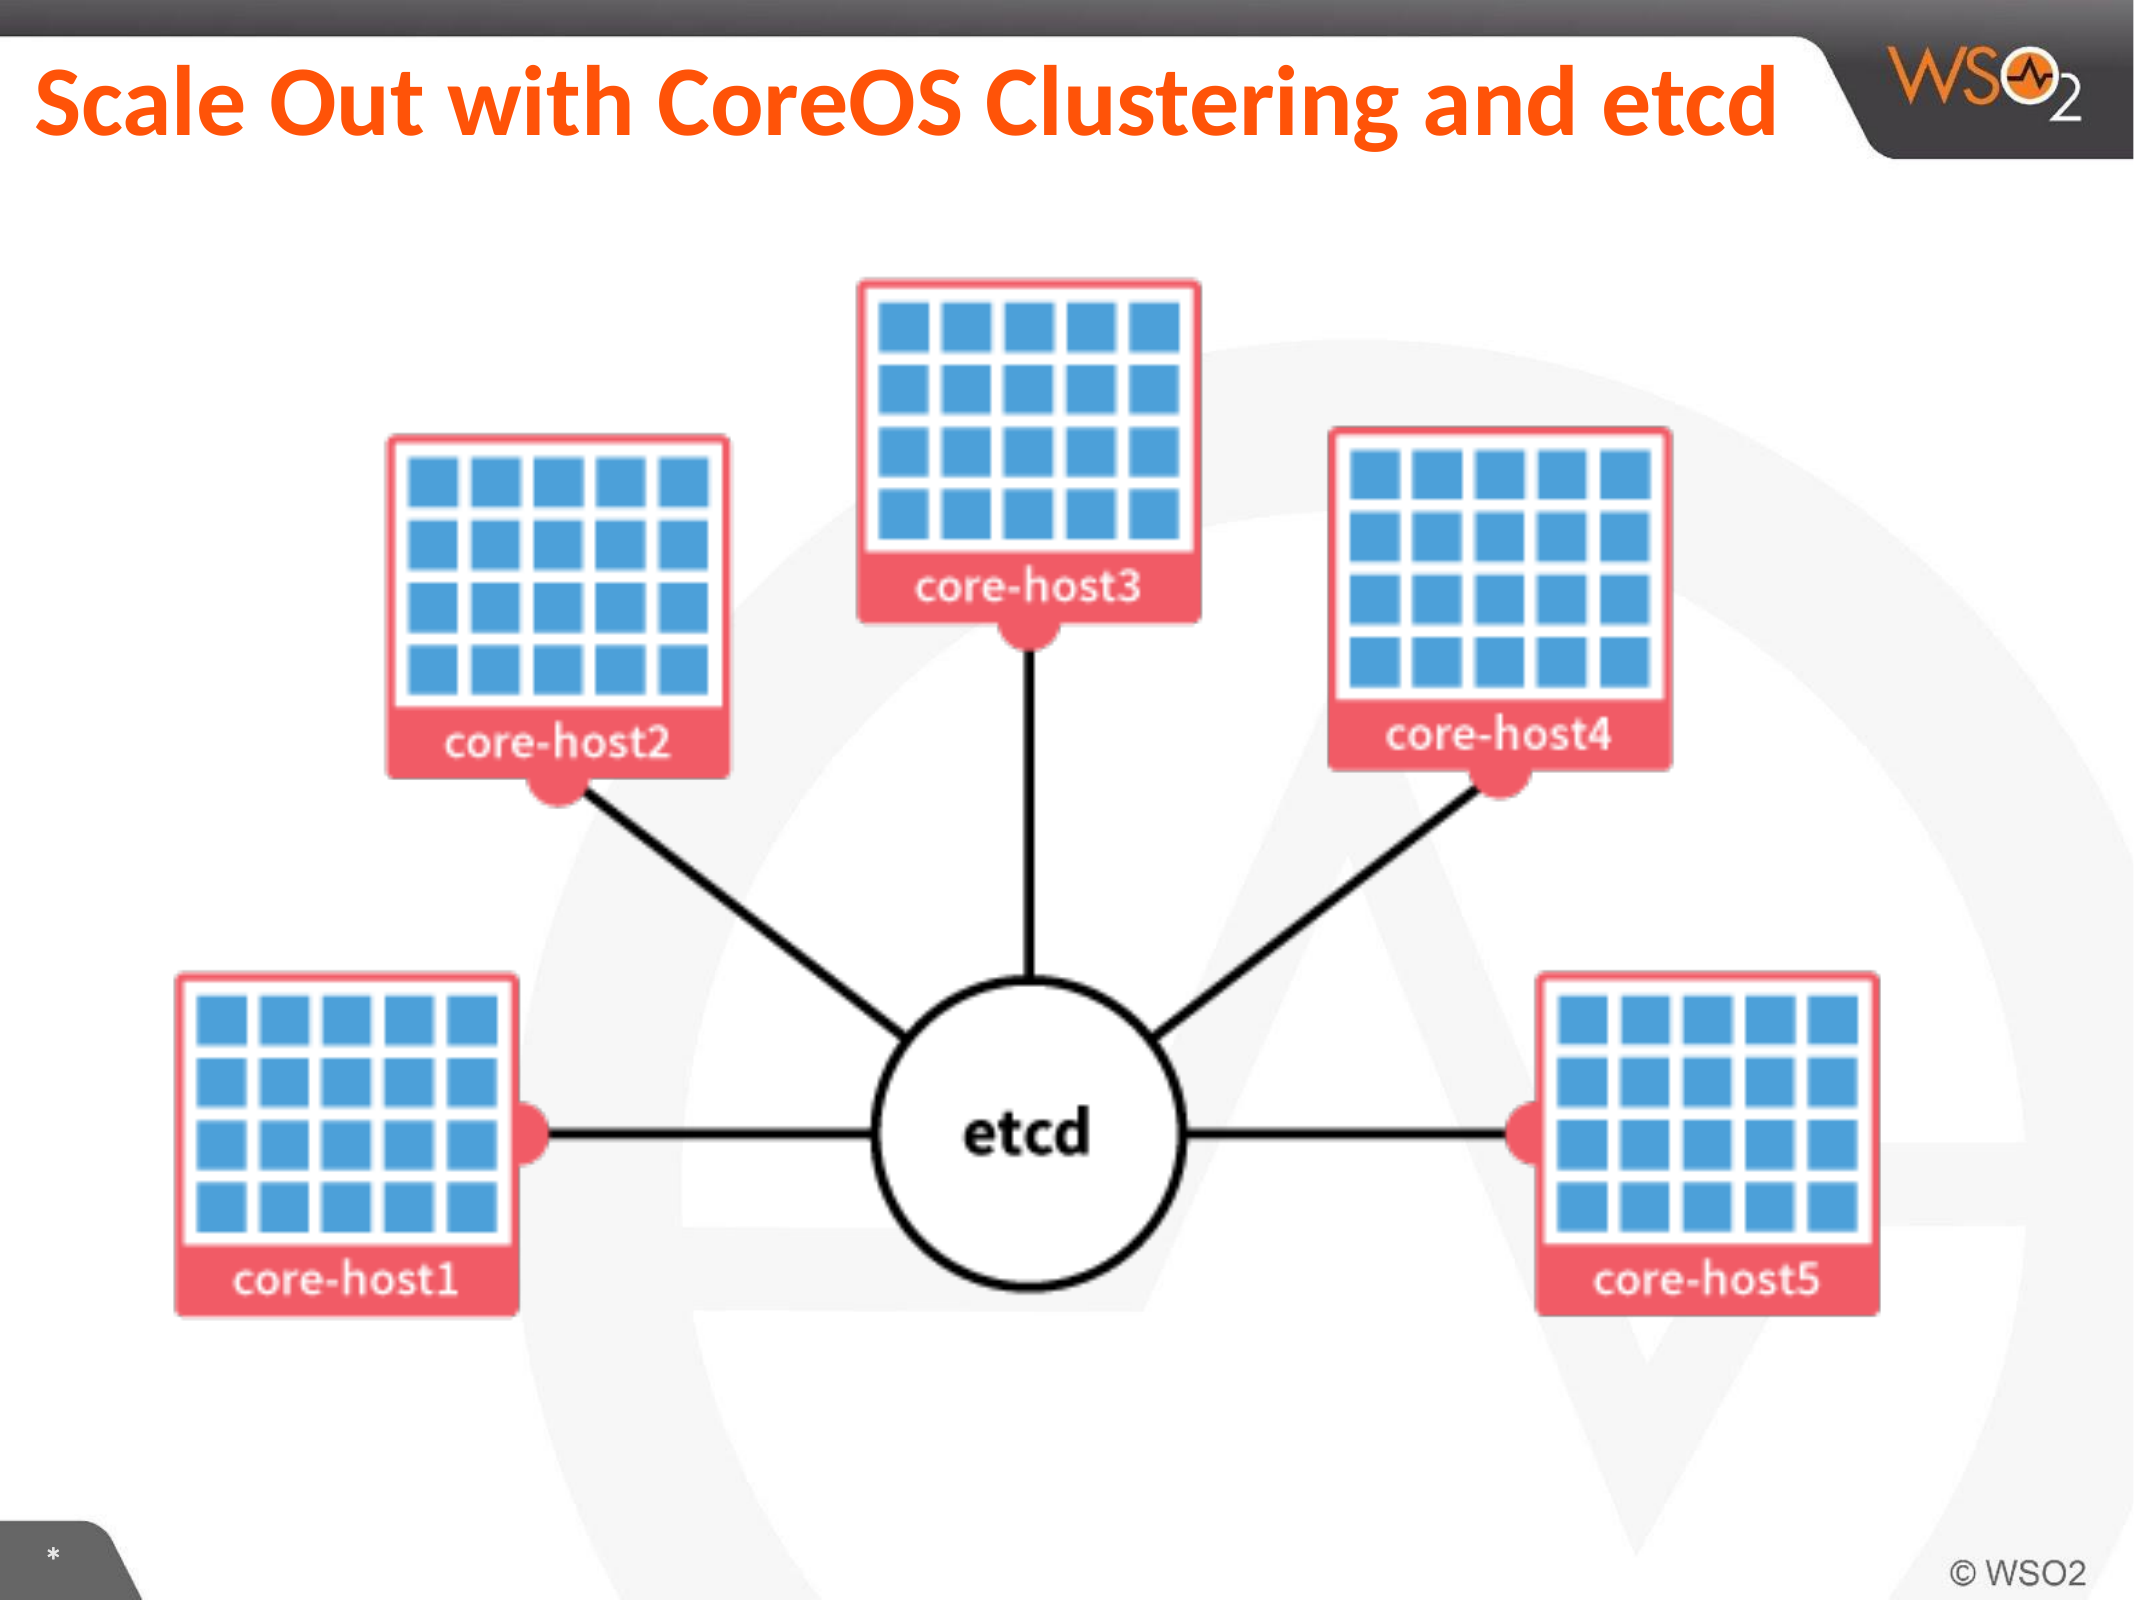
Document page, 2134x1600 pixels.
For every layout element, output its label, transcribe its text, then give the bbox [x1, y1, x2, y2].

picture [0, 0, 2134, 1600]
title Scale Out with CoreOS Clustering and etcd [25, 14, 1855, 178]
text_box * [25, 1529, 82, 1592]
